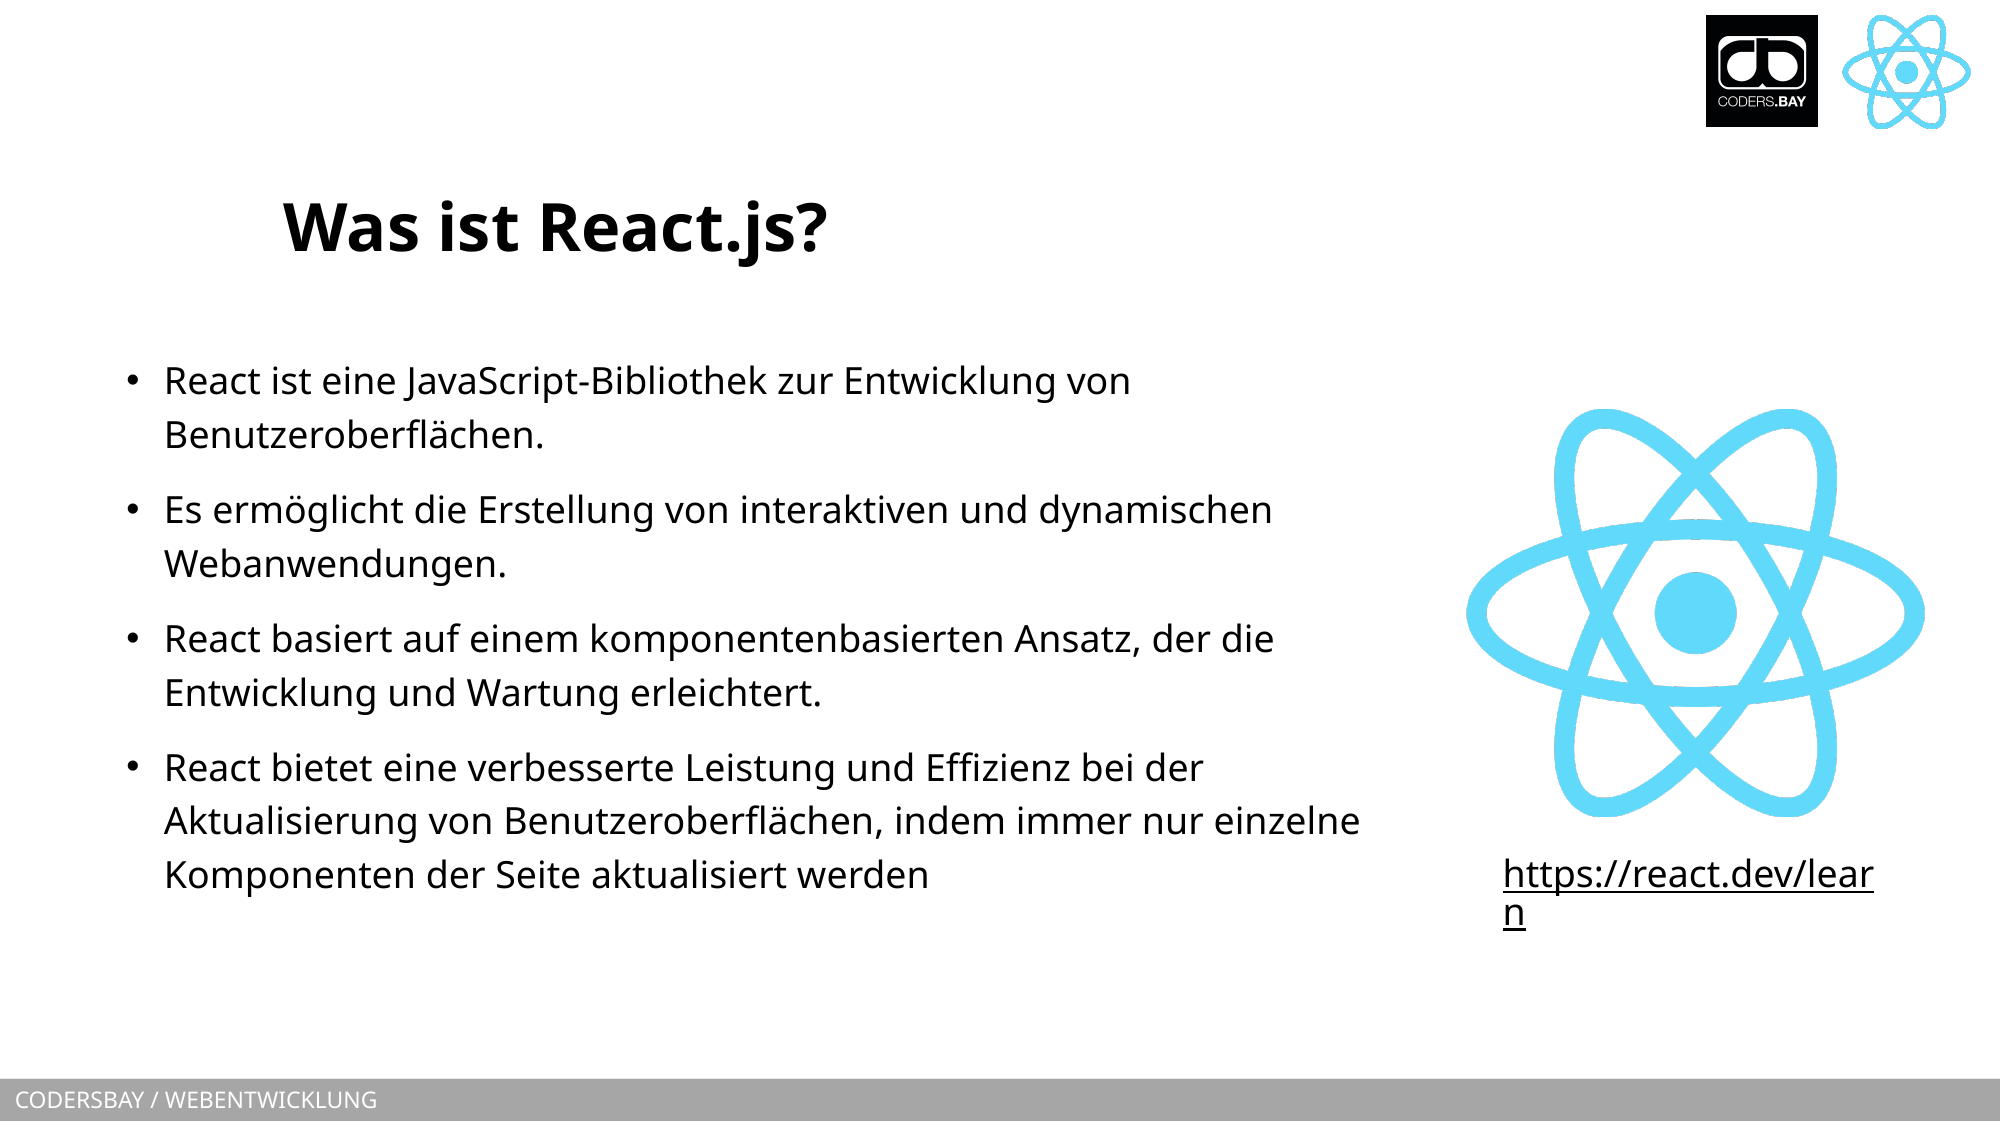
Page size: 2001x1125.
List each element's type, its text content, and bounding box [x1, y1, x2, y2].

picture [1461, 409, 1930, 817]
title Was ist React.js? [268, 112, 1732, 338]
list React ist eine JavaScript-Bibliothek zur Entwicklung von Benutzeroberflächen. Es ermöglicht die Erstellung von interaktiven und dynamischen Webanwendungen. React basiert auf einem komponentenbasierten Ansatz, der die Entwicklung und Wartung erleichtert. React bietet eine verbesserte Leistung und Effizienz bei der Aktualisierung von Benutzeroberflächen, indem immer nur einzelne Komponenten der Seite aktualisiert werden [111, 340, 1445, 1020]
picture [1841, 15, 1972, 129]
text_box https://react.dev/learn [1487, 842, 1913, 954]
picture [1706, 15, 1818, 127]
